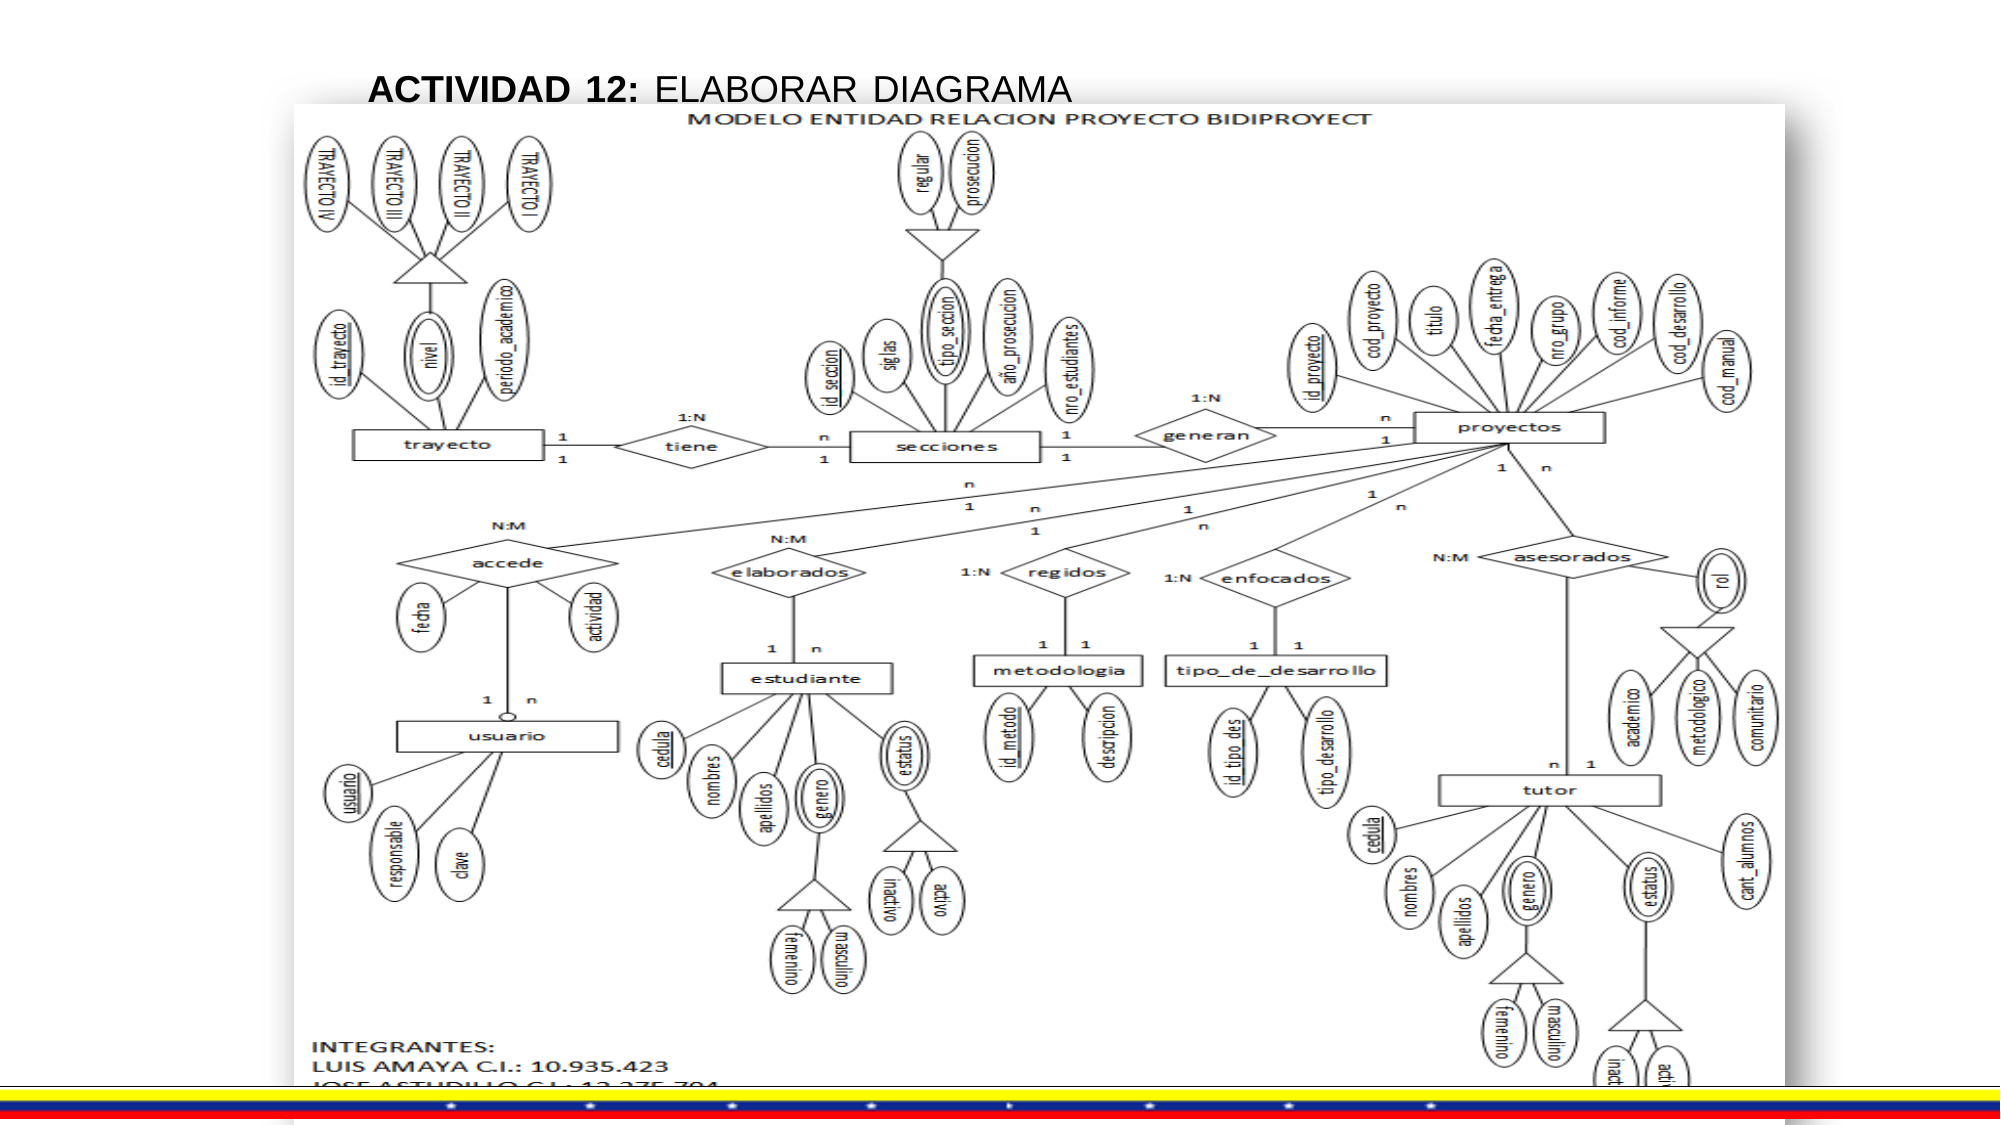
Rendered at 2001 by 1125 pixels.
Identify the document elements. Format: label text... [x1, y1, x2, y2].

text_box ACTIVIDAD 12: ELABORAR DIAGRAMA E-R. [278, 35, 1086, 118]
picture [0, 104, 2000, 1125]
